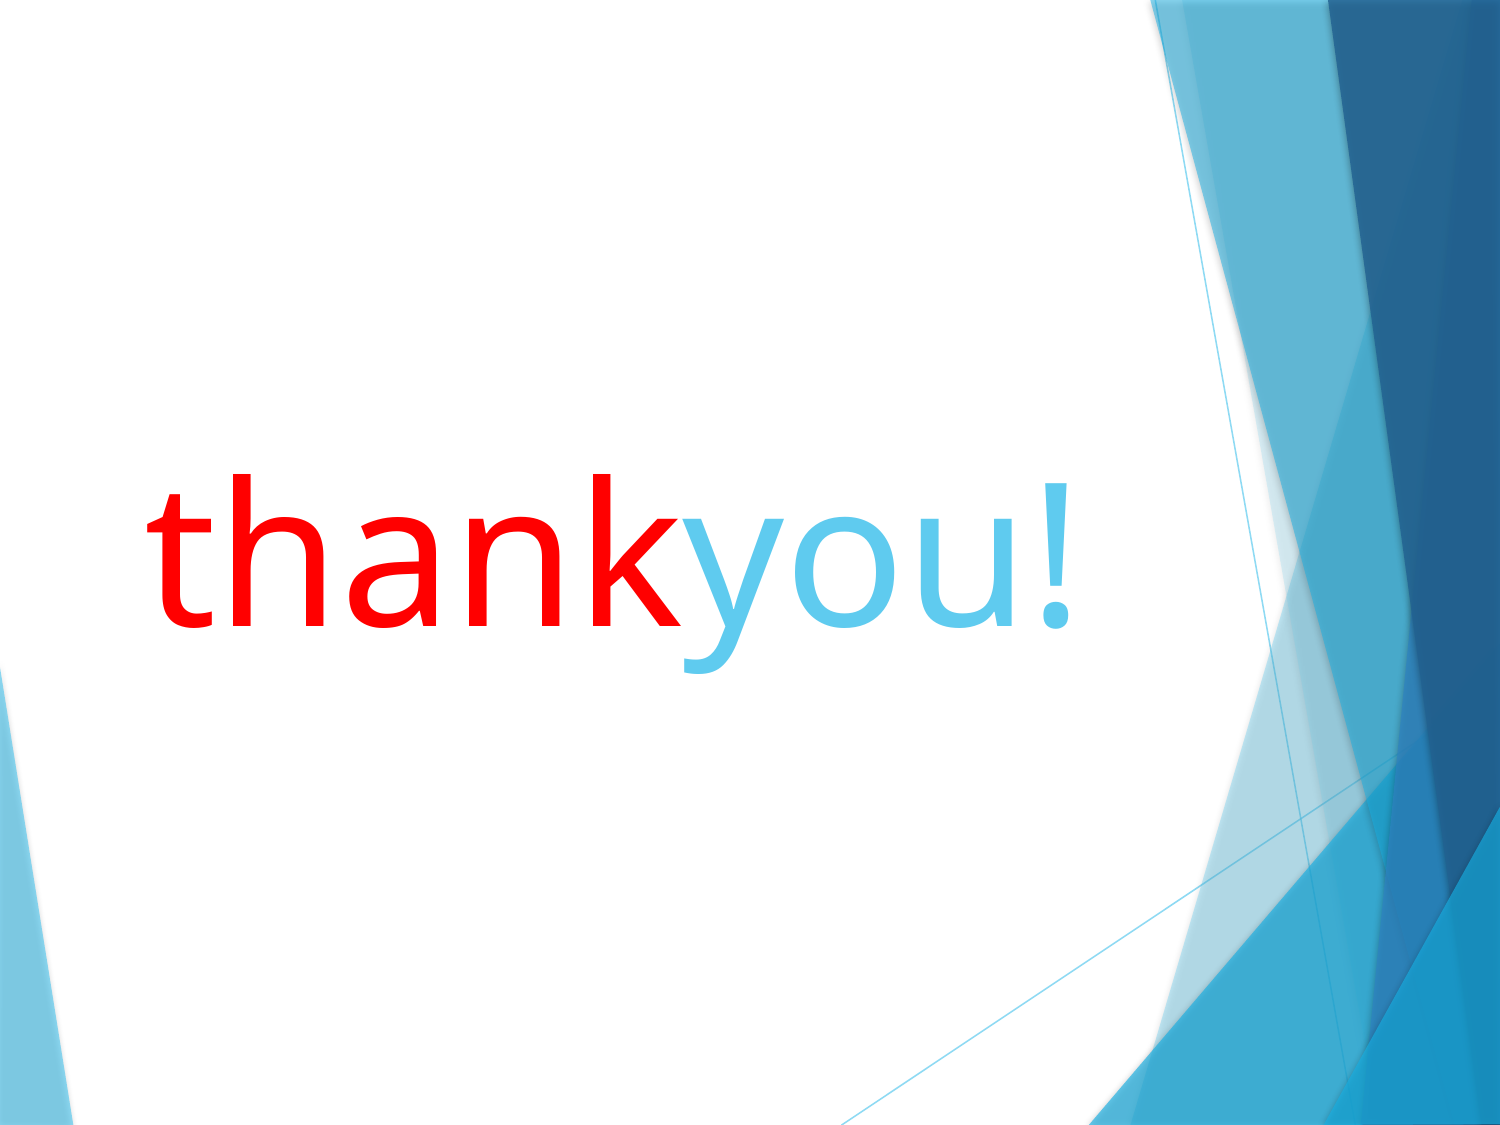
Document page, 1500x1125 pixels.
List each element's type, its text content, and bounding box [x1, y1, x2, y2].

title thankyou! [129, 419, 1171, 636]
